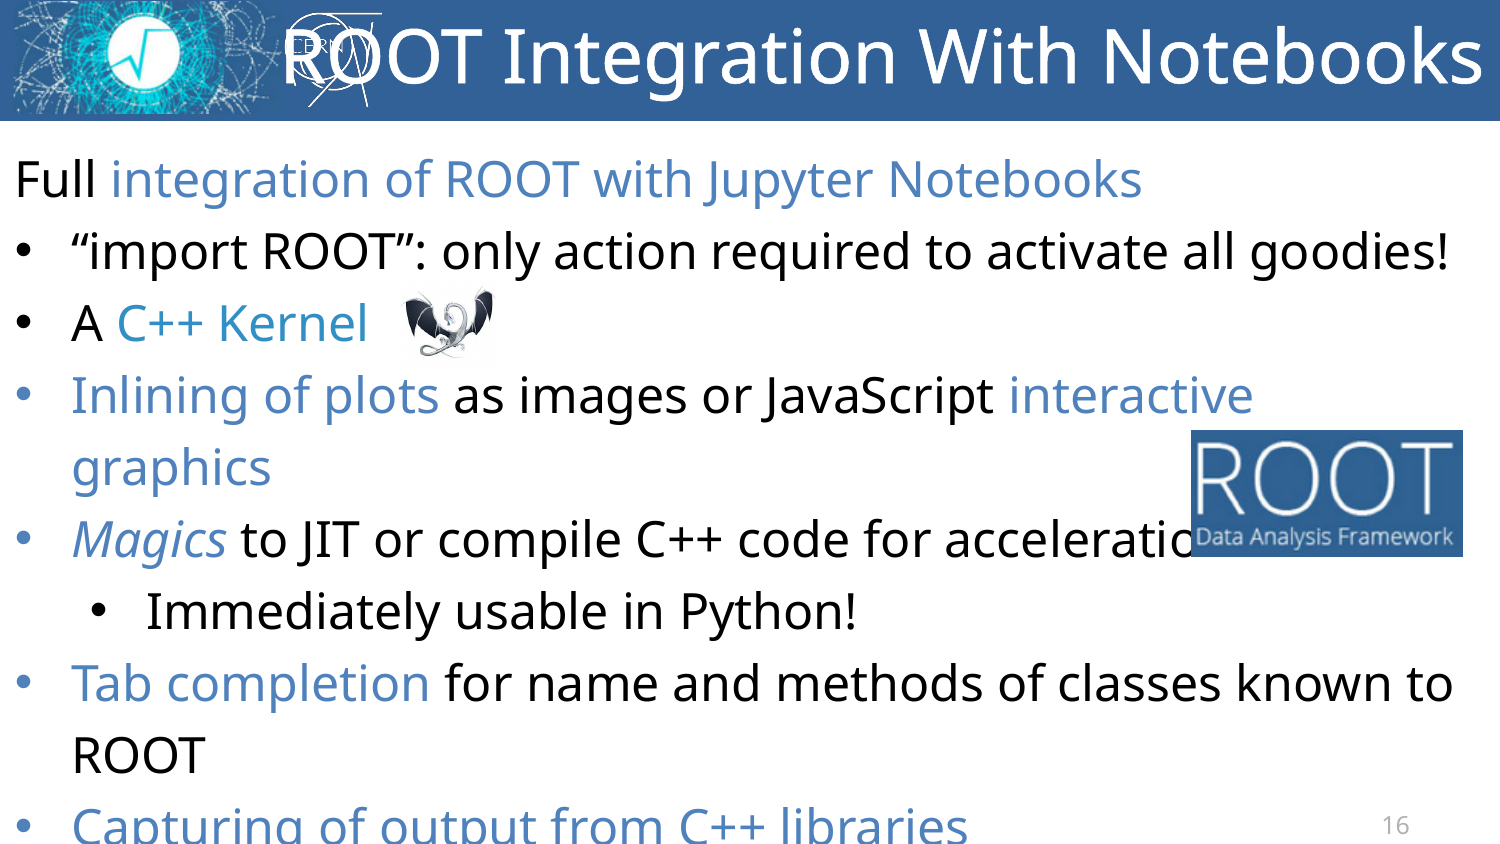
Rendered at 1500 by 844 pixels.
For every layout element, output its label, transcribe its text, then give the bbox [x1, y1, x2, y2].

title ROOT Integration With Notebooks [206, 15, 1500, 91]
picture [1191, 430, 1463, 558]
slide_number 16 [1074, 803, 1425, 844]
text_box Full integration of ROOT with Jupyter Notebooks “import ROOT”: only action required to activate all goodies! A C++ Kernel Inlining of plots as images or JavaScript interactive graphics Magics to JIT or compile C++ code for acceleration Immediately usable in Python! Tab completion for name and methods of classes known to ROOT Capturing of output from C++ libraries “Like before, but better” [0, 128, 1477, 844]
picture [0, 0, 1500, 121]
picture [399, 273, 497, 370]
